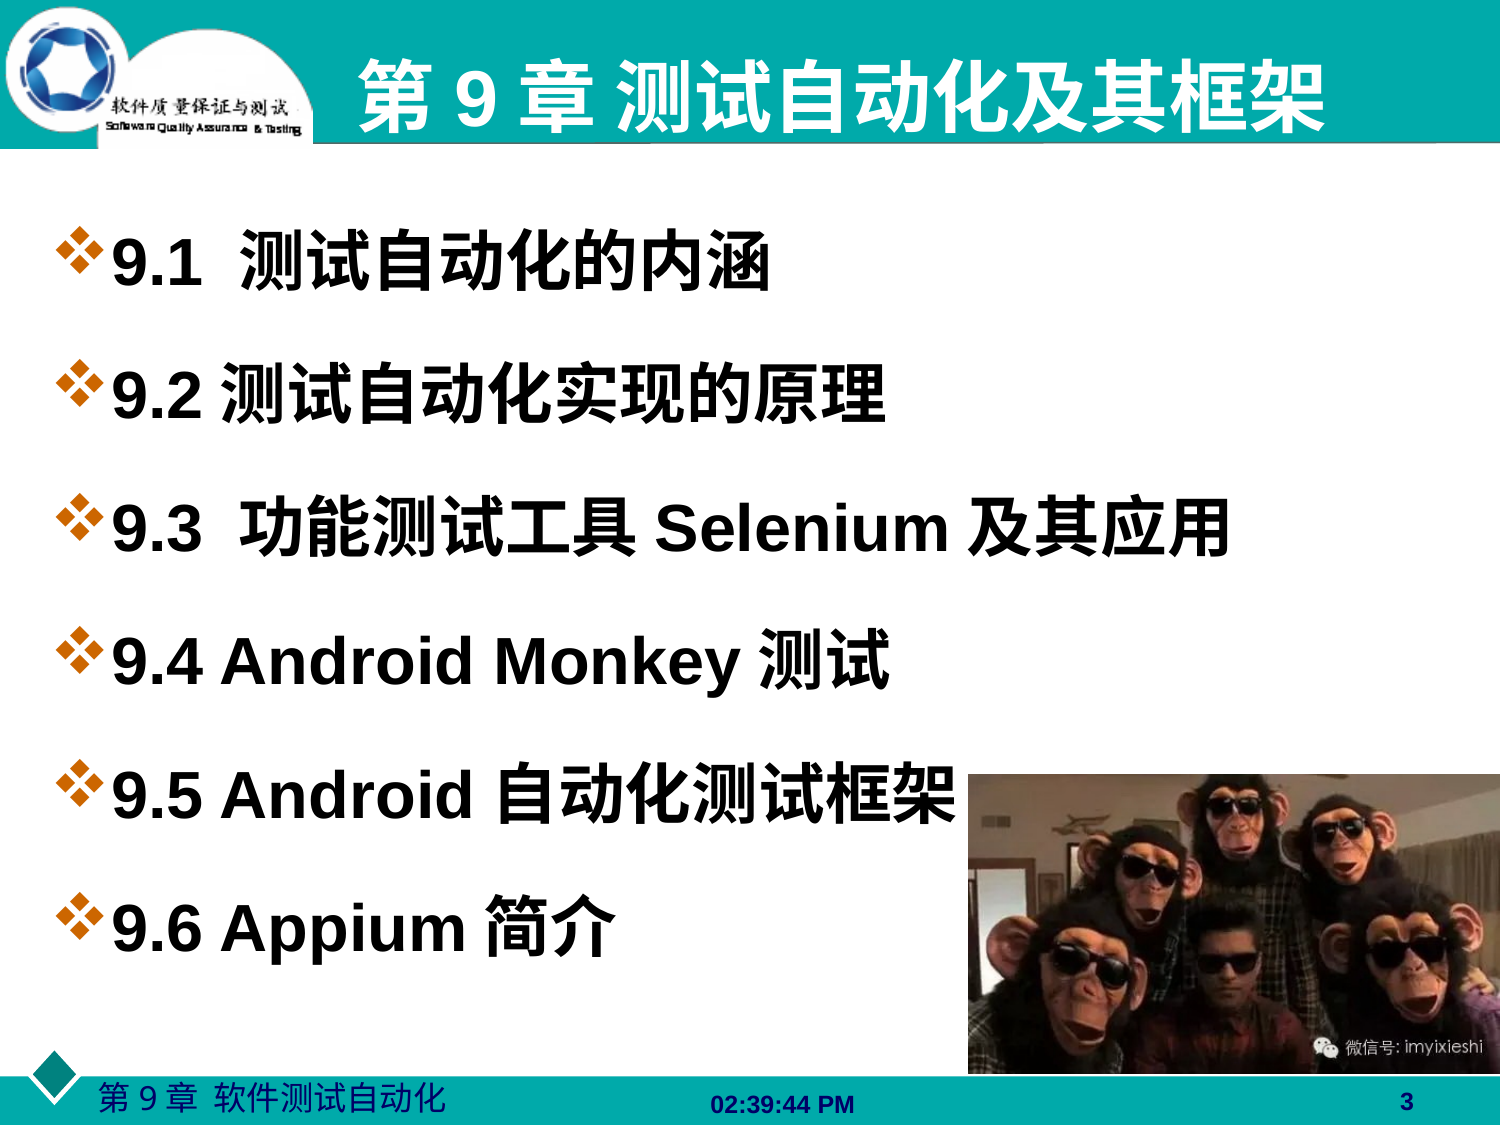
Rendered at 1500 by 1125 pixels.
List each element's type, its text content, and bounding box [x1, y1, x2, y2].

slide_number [695, 1081, 1046, 1125]
text_box 9.1 测试自动化的内涵 9.2测试自动化实现的原理 9.3 功能测试工具Selenium及其应用 9.4 Android Monkey测试 9.5 Android自动化测试框架 9.6 Appium简介 [50, 178, 1273, 966]
picture [0, 0, 313, 149]
slide_number 3 [1116, 1077, 1430, 1125]
title 第9章 测试自动化及其框架 [340, 56, 1447, 133]
picture [968, 774, 1500, 1074]
